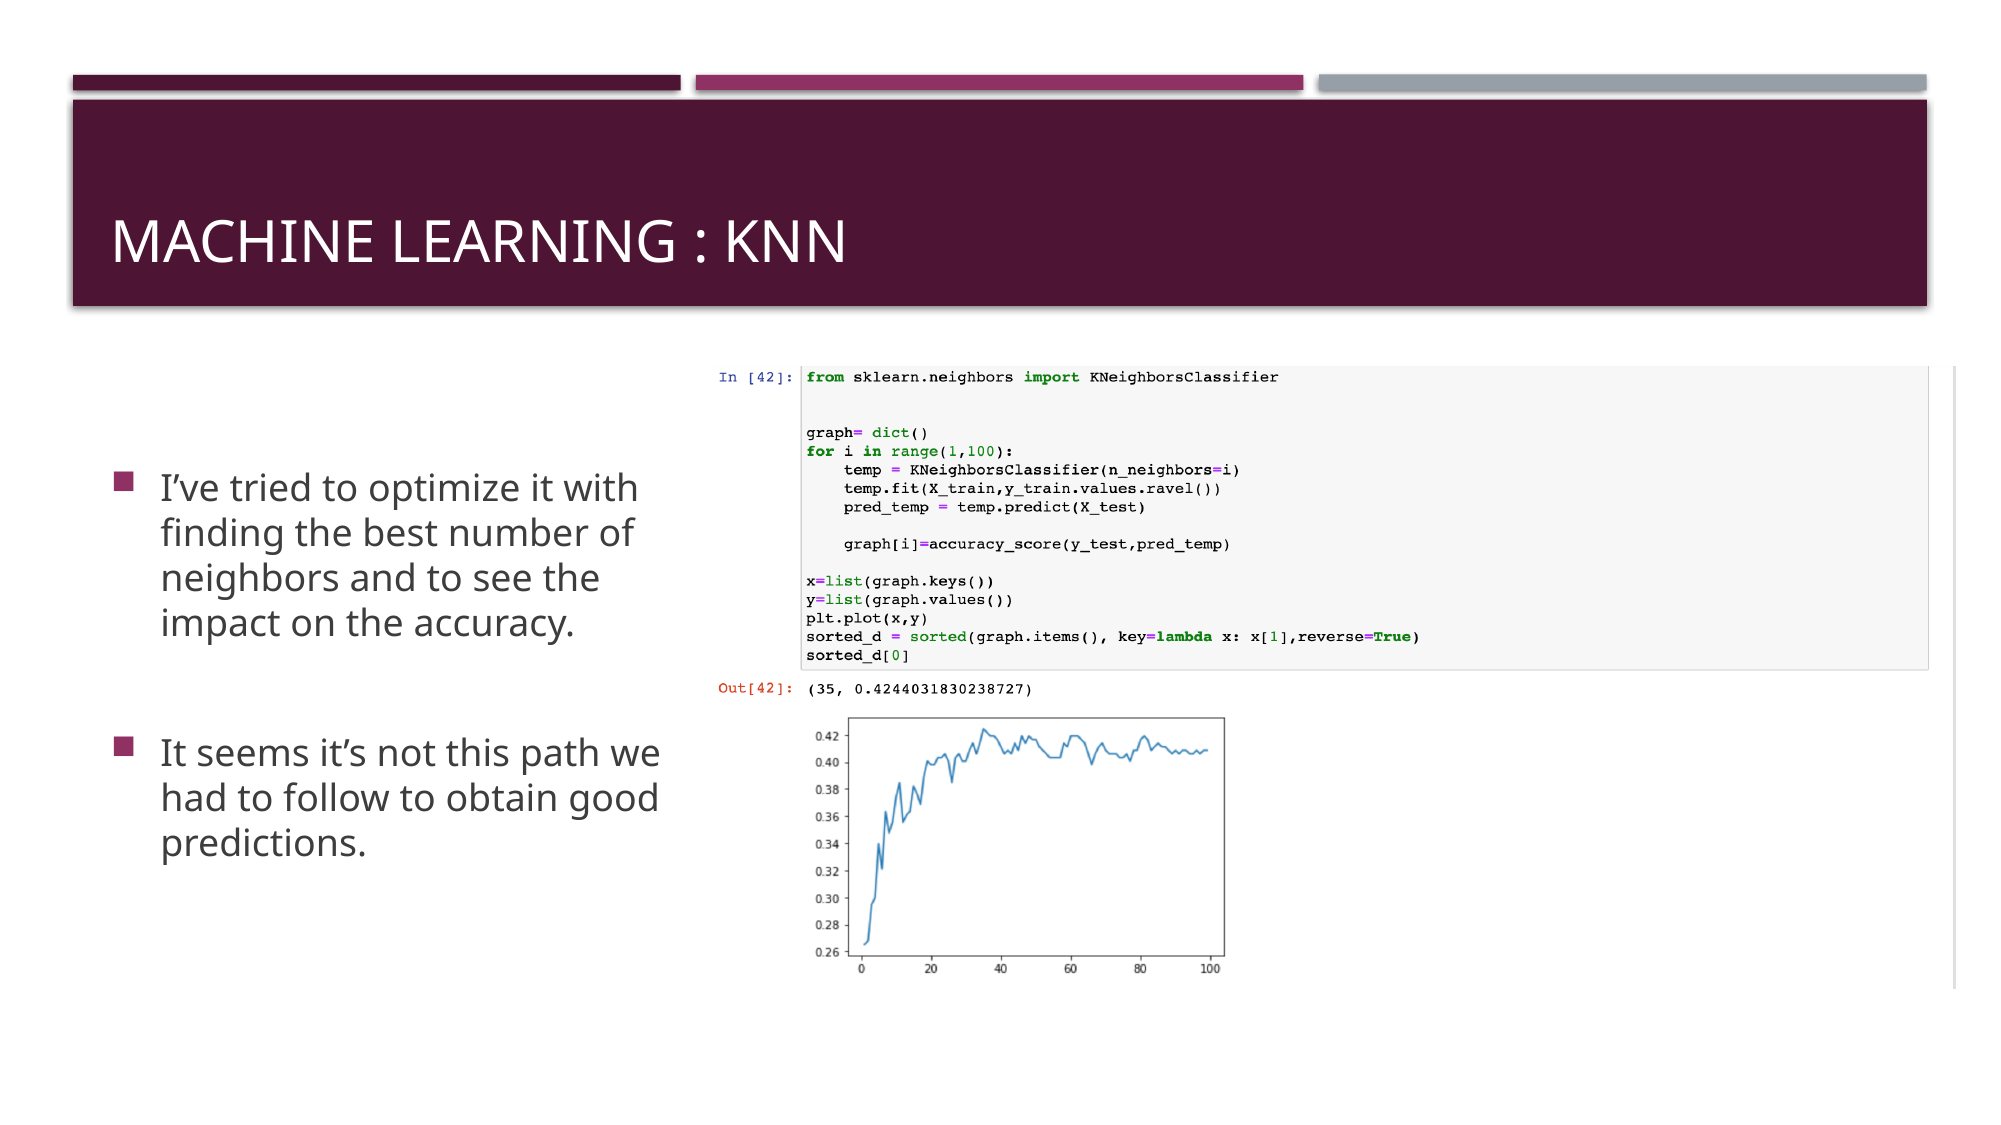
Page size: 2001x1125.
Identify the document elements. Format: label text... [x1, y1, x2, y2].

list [707, 366, 1957, 989]
list I’ve tried to optimize it with finding the best number of neighbors and to see the impact on the accuracy. It seems it’s not this path we had to follow to obtain good predictions. [95, 365, 706, 962]
title Machine Learning : KNN [95, 119, 1905, 282]
